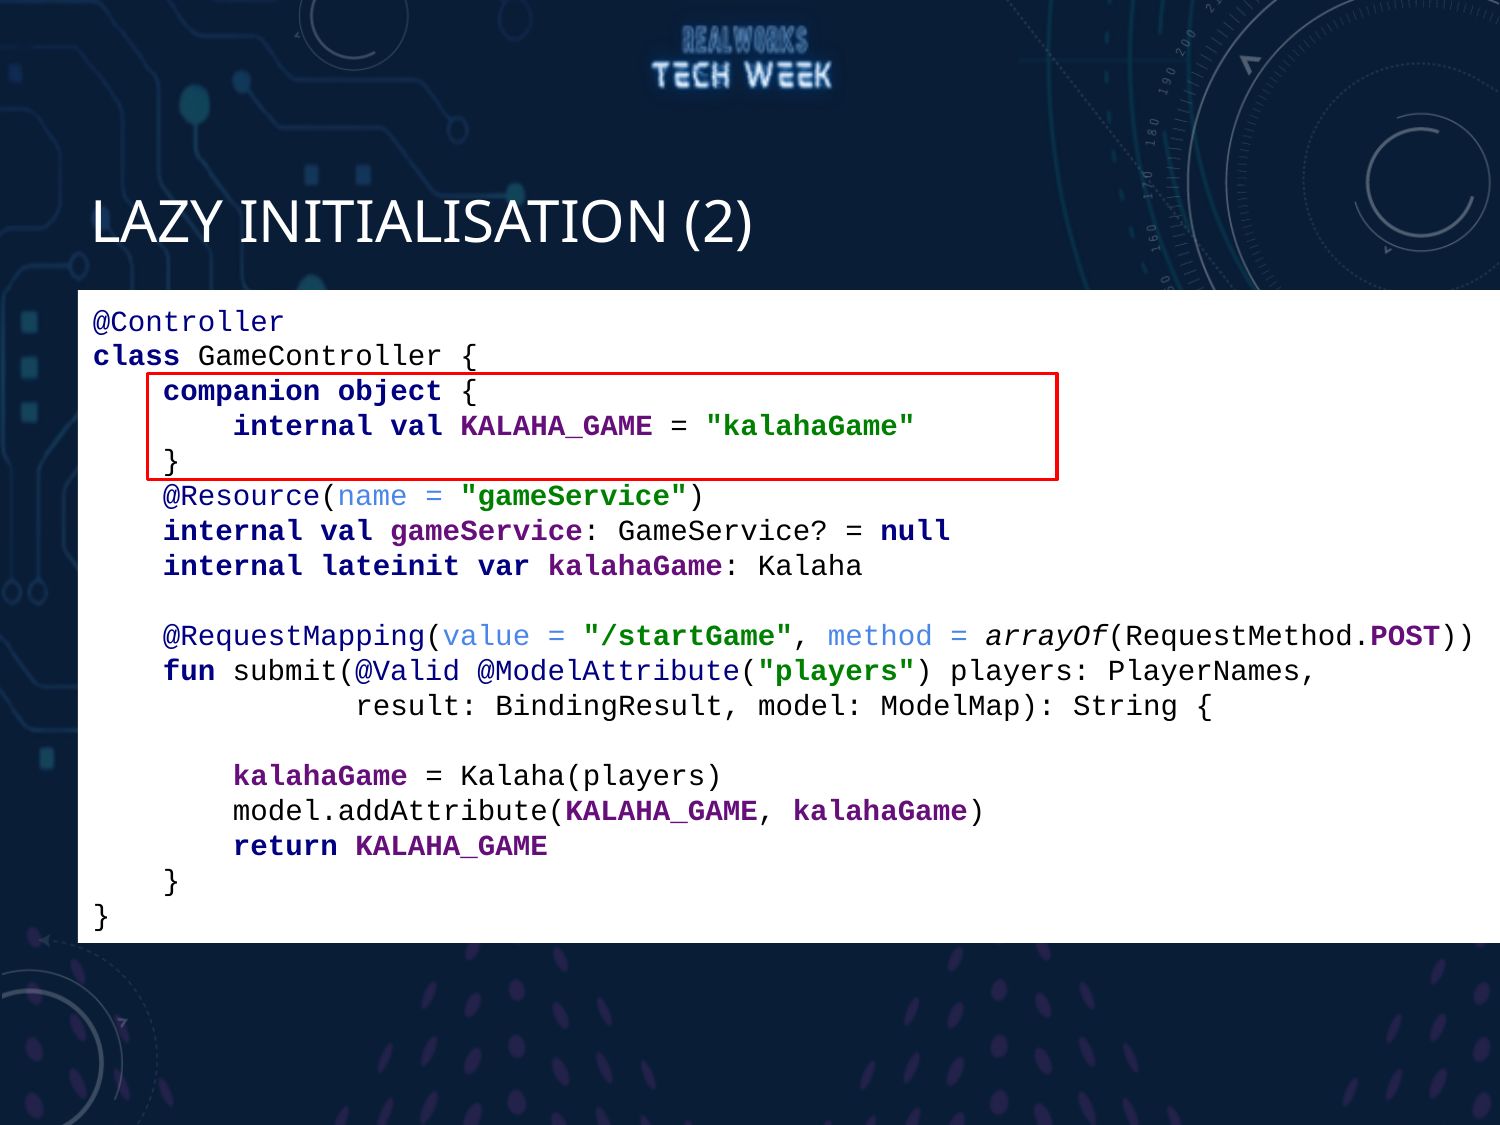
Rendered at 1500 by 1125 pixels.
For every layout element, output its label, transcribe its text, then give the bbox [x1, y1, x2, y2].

title Lazy Initialisation (2) [75, 99, 1350, 339]
list @Controller class GameController { companion object { internal val KALAHA_GAME = "kalahaGame" } @Resource(name = "gameService") internal val gameService: GameService? = null internal lateinit var kalahaGame: Kalaha @RequestMapping(value = "/startGame", method = arrayOf(RequestMethod.POST)) fun submit(@Valid @ModelAttribute("players") players: PlayerNames, result: BindingResult, model: ModelMap): String { kalahaGame = Kalaha(players) model.addAttribute(KALAHA_GAME, kalahaGame) return KALAHA_GAME } } [77, 290, 1500, 943]
picture [0, 0, 1500, 1125]
text_box [147, 373, 1058, 480]
